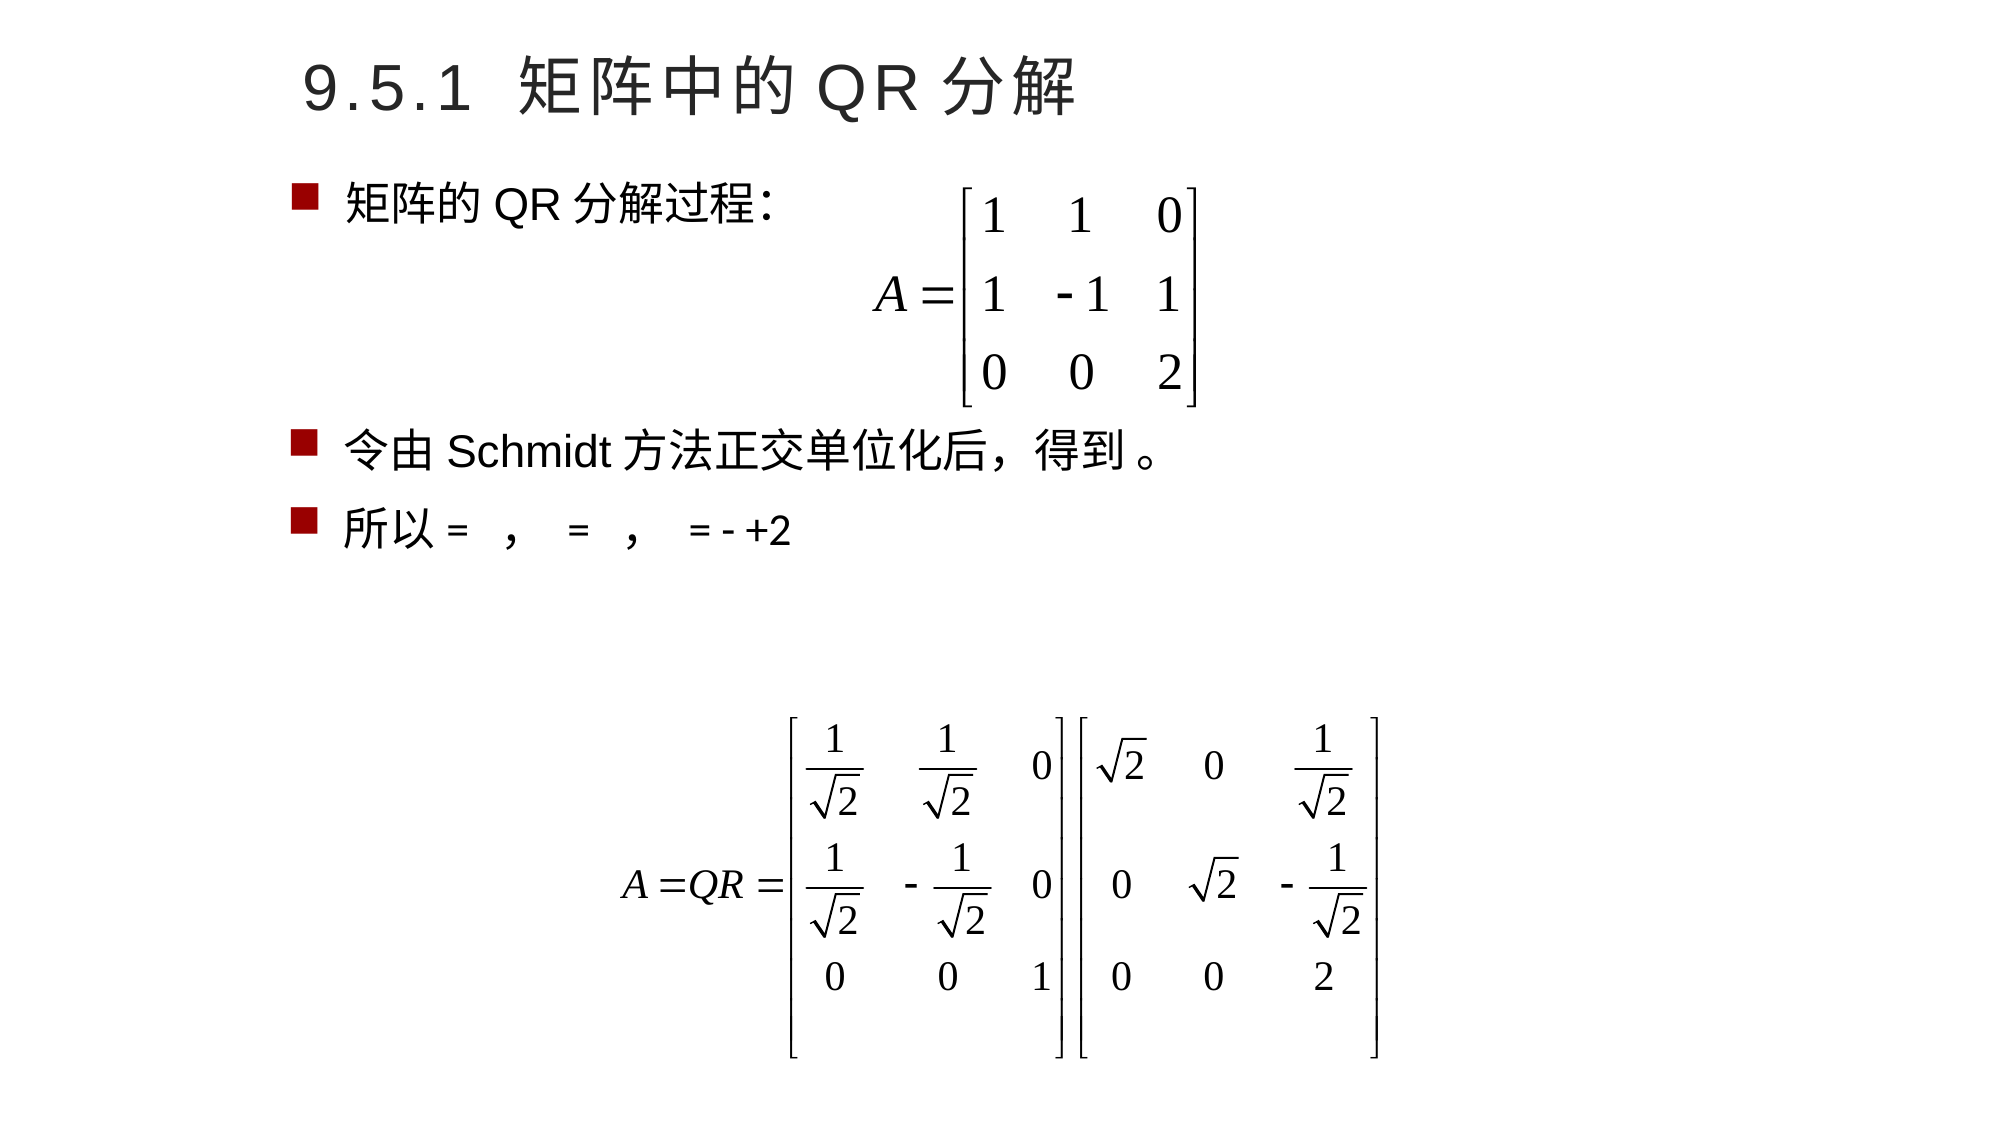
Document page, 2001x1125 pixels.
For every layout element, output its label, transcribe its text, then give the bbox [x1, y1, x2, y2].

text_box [861, 174, 1219, 421]
title 9.5.1 矩阵中的QR分解 [287, 37, 1732, 131]
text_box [611, 708, 1395, 1067]
